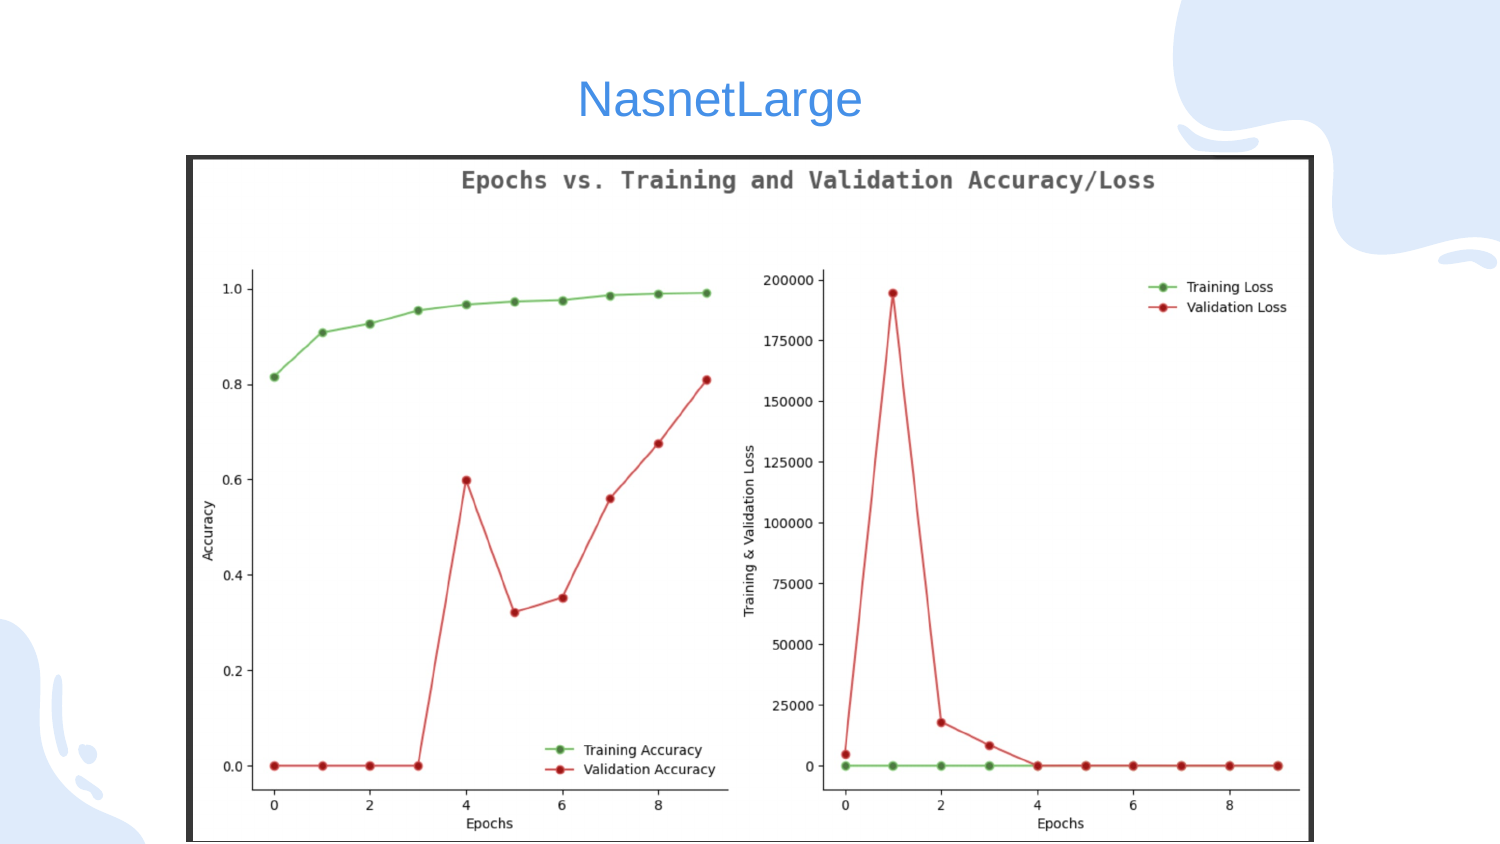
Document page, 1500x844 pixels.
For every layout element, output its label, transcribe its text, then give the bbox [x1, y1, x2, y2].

picture [186, 155, 1314, 843]
text_box NasnetLarge [562, 58, 938, 134]
